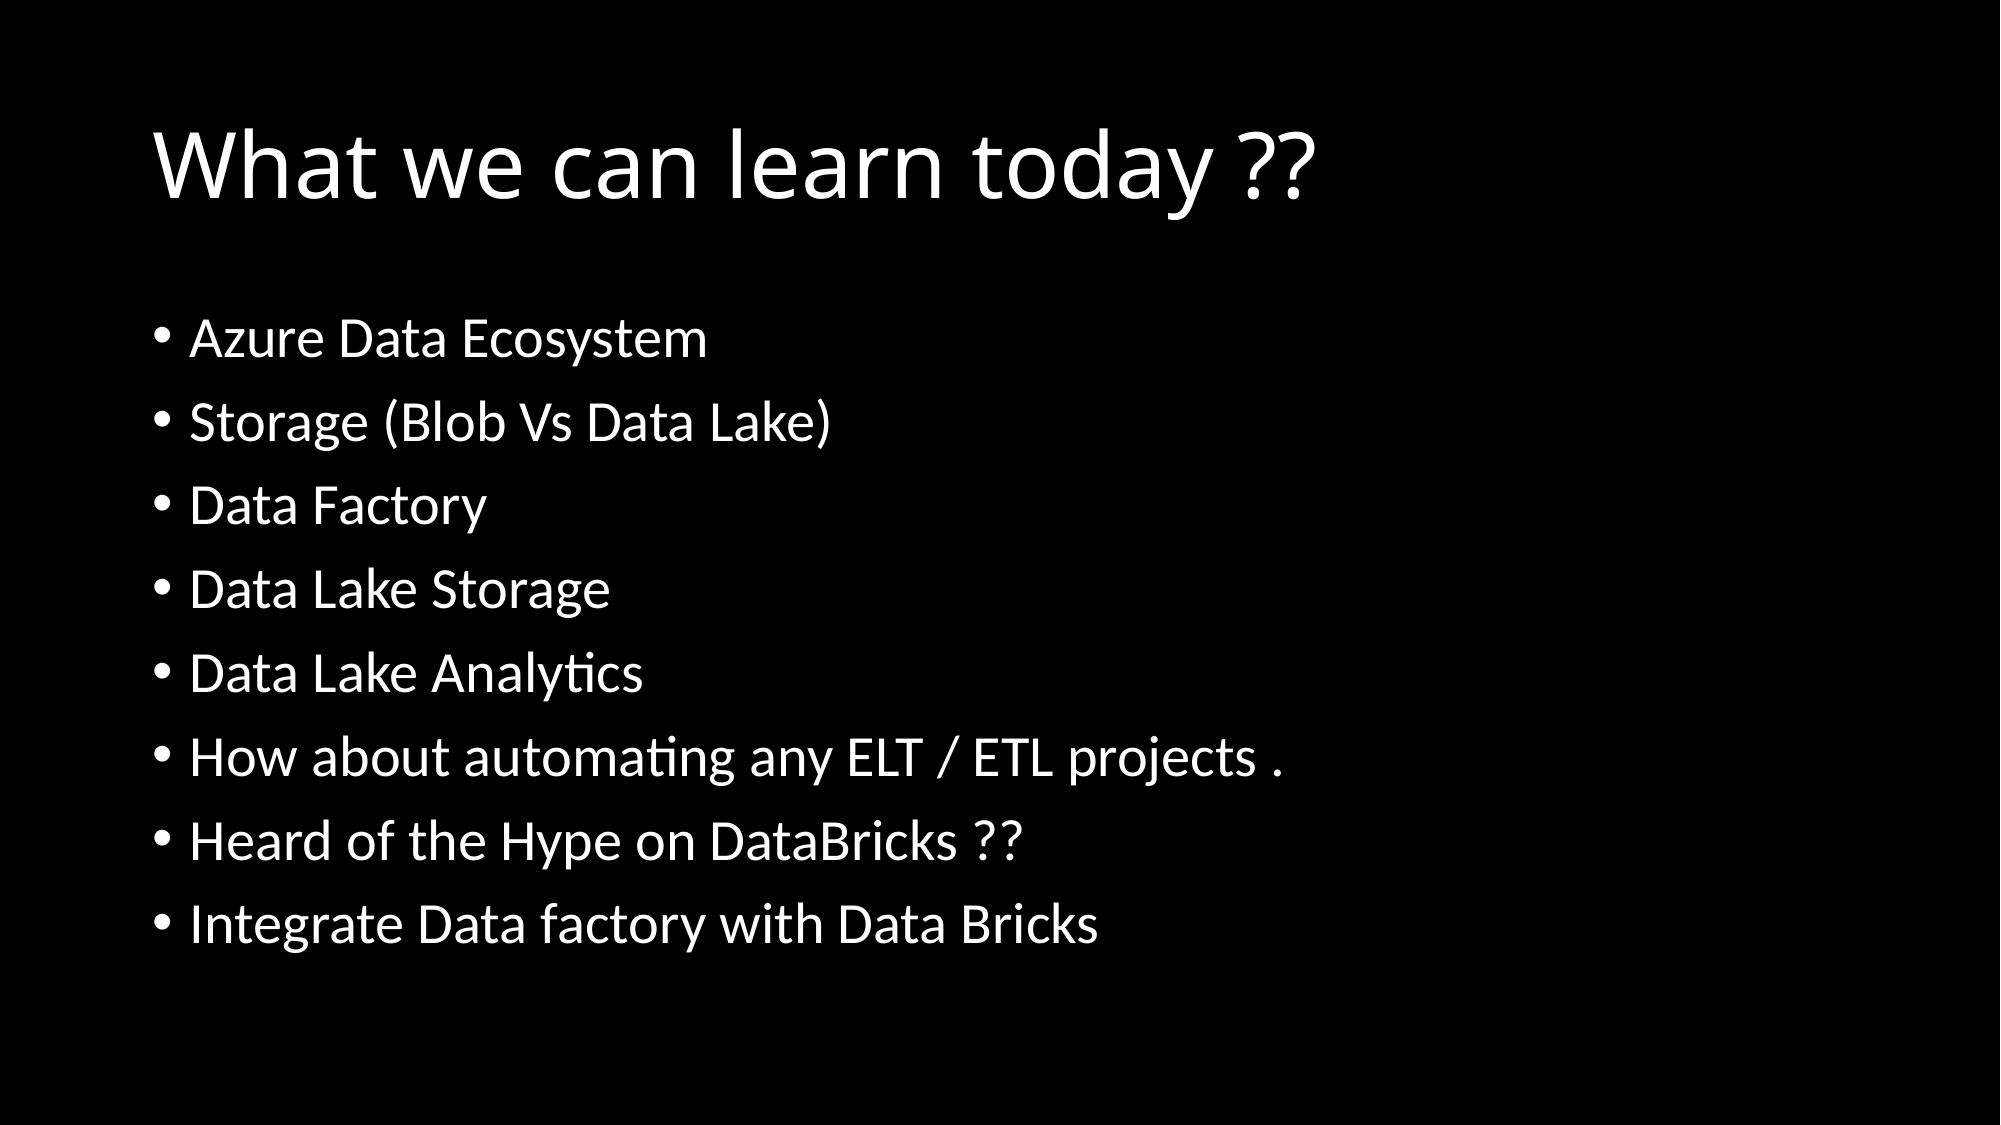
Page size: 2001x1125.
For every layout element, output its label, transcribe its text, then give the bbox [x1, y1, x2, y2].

list Azure Data Ecosystem Storage (Blob Vs Data Lake) Data Factory Data Lake Storage Data Lake Analytics How about automating any ELT / ETL projects . Heard of the Hype on DataBricks ?? Integrate Data factory with Data Bricks [137, 299, 1863, 1014]
title What we can learn today ?? [137, 59, 1863, 278]
